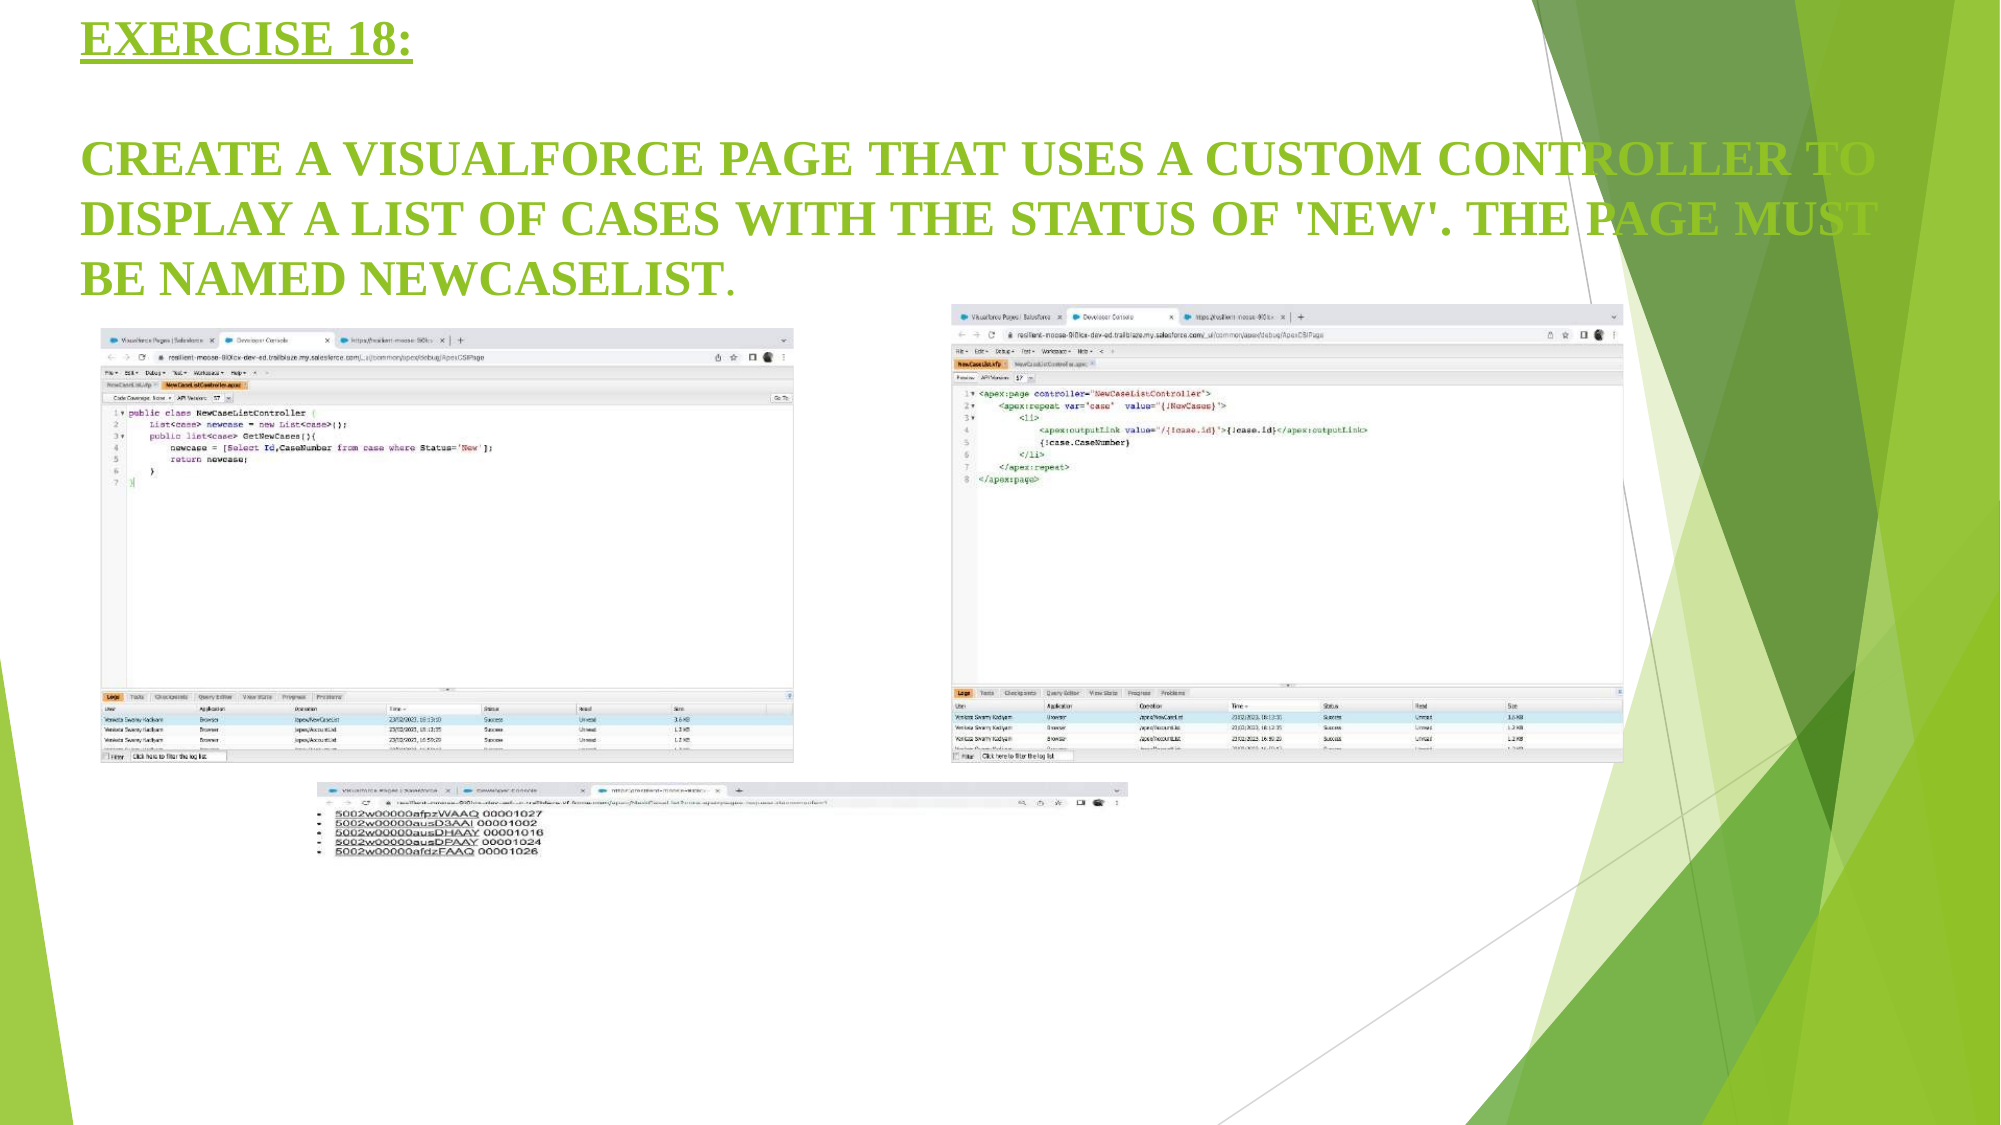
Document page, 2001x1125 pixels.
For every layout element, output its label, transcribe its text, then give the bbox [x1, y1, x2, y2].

text_box [951, 304, 1624, 763]
title EXERCISE 18: [77, 3, 418, 123]
text_box [100, 328, 794, 763]
text_box CREATE A VISUALFORCE PAGE THAT USES A CUSTOM CONTROLLER TO DISPLAY A LIST OF CASES WITH THE STATUS OF 'NEW'. THE PAGE MUST BE NAMED NEWCASELIST. [77, 123, 1893, 306]
text_box [317, 782, 1129, 866]
